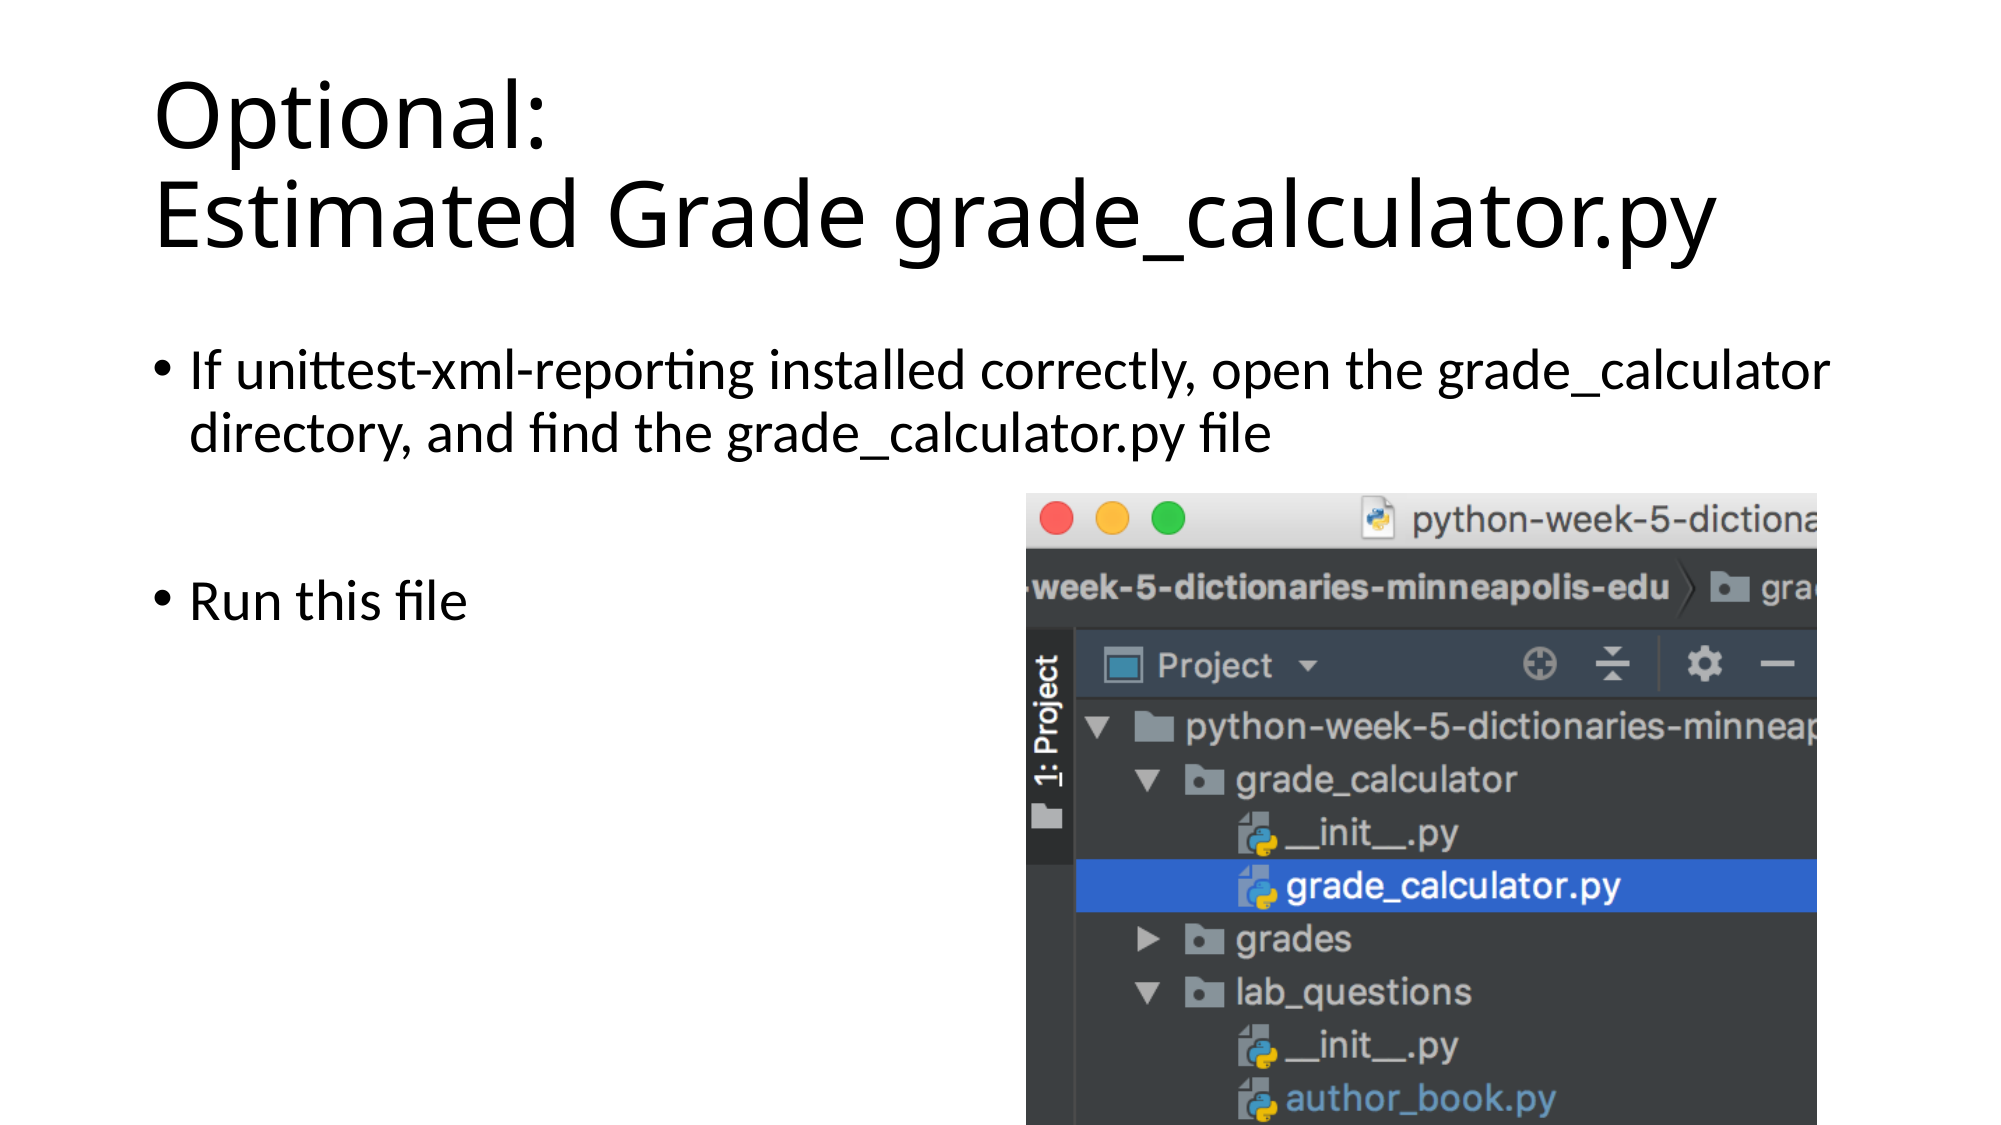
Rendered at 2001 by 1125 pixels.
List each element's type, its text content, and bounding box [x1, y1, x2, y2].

list If unittest-xml-reporting installed correctly, open the grade_calculator directory, and find the grade_calculator.py file Run this file [137, 331, 1863, 1046]
title Optional: Estimated Grade grade_calculator.py [137, 59, 1863, 278]
picture [1026, 493, 1817, 1125]
